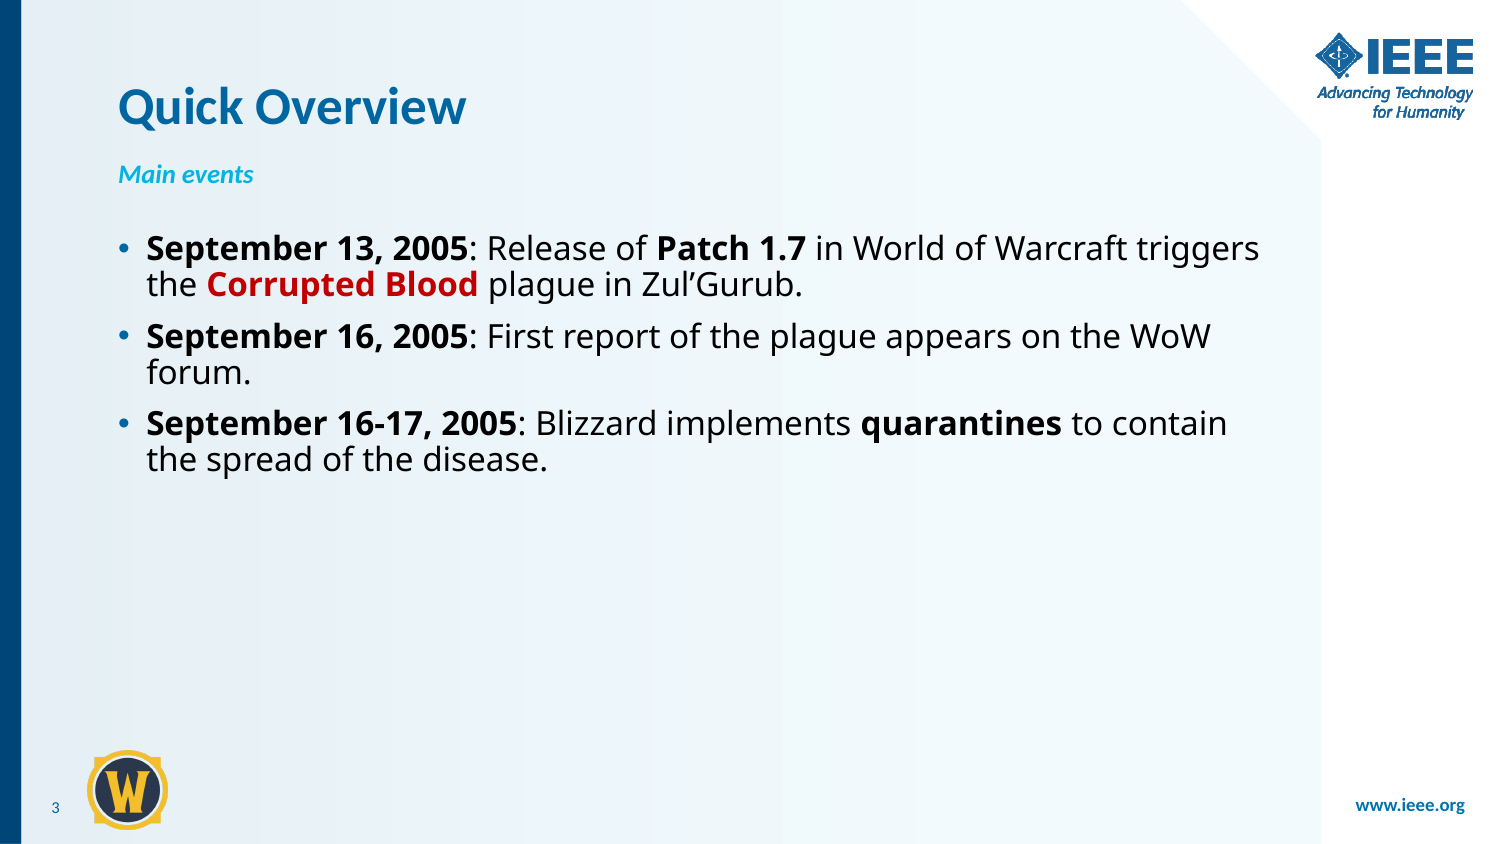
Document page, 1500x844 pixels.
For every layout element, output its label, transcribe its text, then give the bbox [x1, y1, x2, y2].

title Quick Overview [103, 43, 1192, 144]
picture [87, 750, 168, 830]
list September 13, 2005: Release of Patch 1.7 in World of Warcraft triggers the Corrupted Blood plague in Zul’Gurub. September 16, 2005: First report of the plague appears on the WoW forum. September 16-17, 2005: Blizzard implements quarantines to contain the spread of the disease. [103, 224, 1283, 739]
picture [1315, 32, 1473, 120]
slide_number 3 [36, 784, 87, 830]
list Main events [103, 153, 1294, 197]
